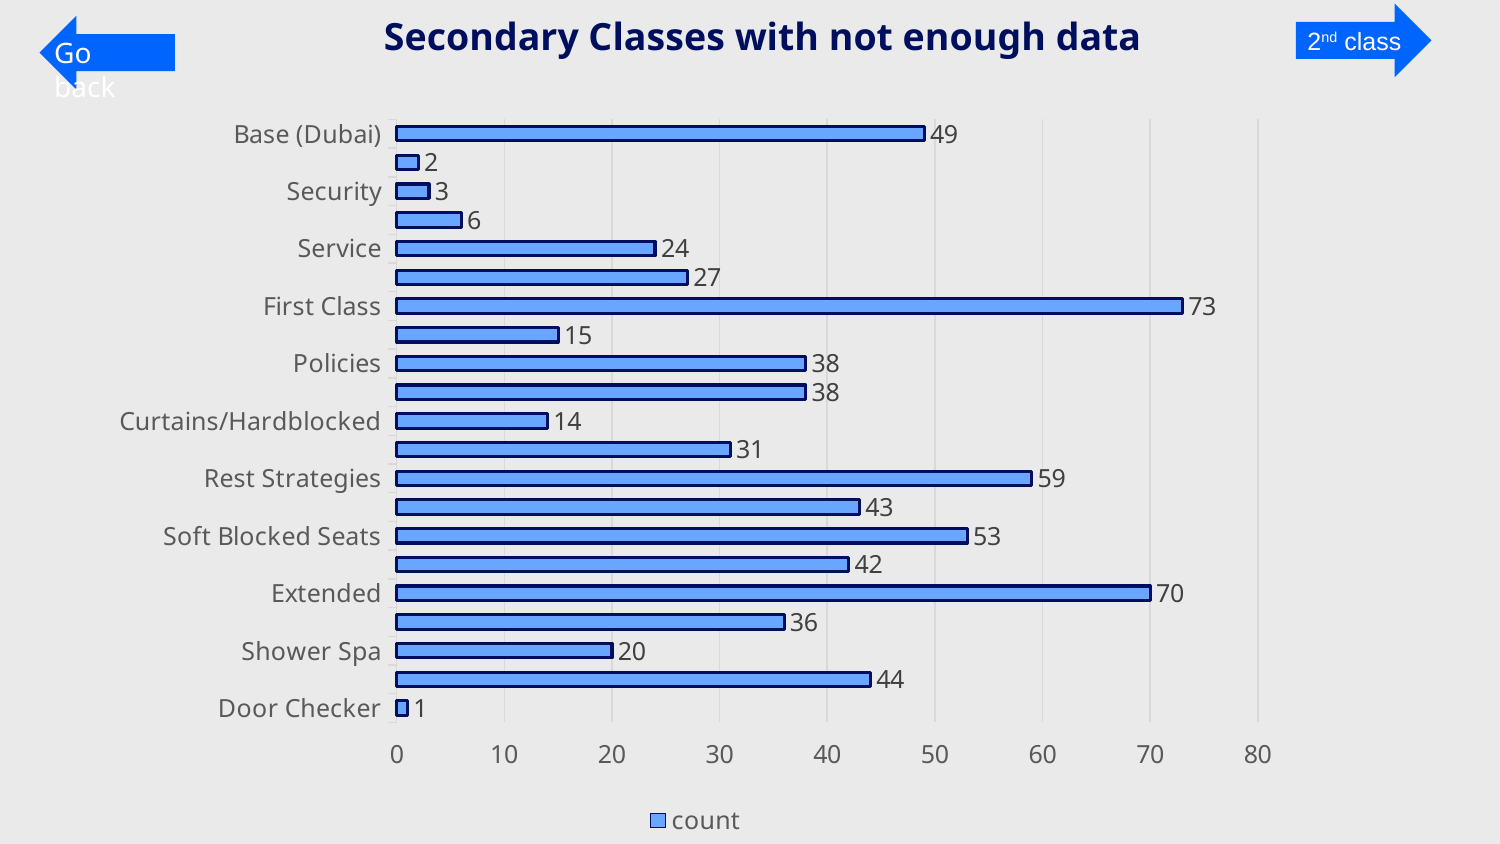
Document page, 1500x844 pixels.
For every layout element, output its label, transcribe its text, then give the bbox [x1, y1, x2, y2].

text_box Secondary Classes with not enough data [351, 6, 1175, 66]
text_box Go back [39, 27, 173, 111]
text_box [65, 15, 77, 27]
text_box 2nd class [1295, 3, 1432, 78]
chart [95, 101, 1297, 844]
